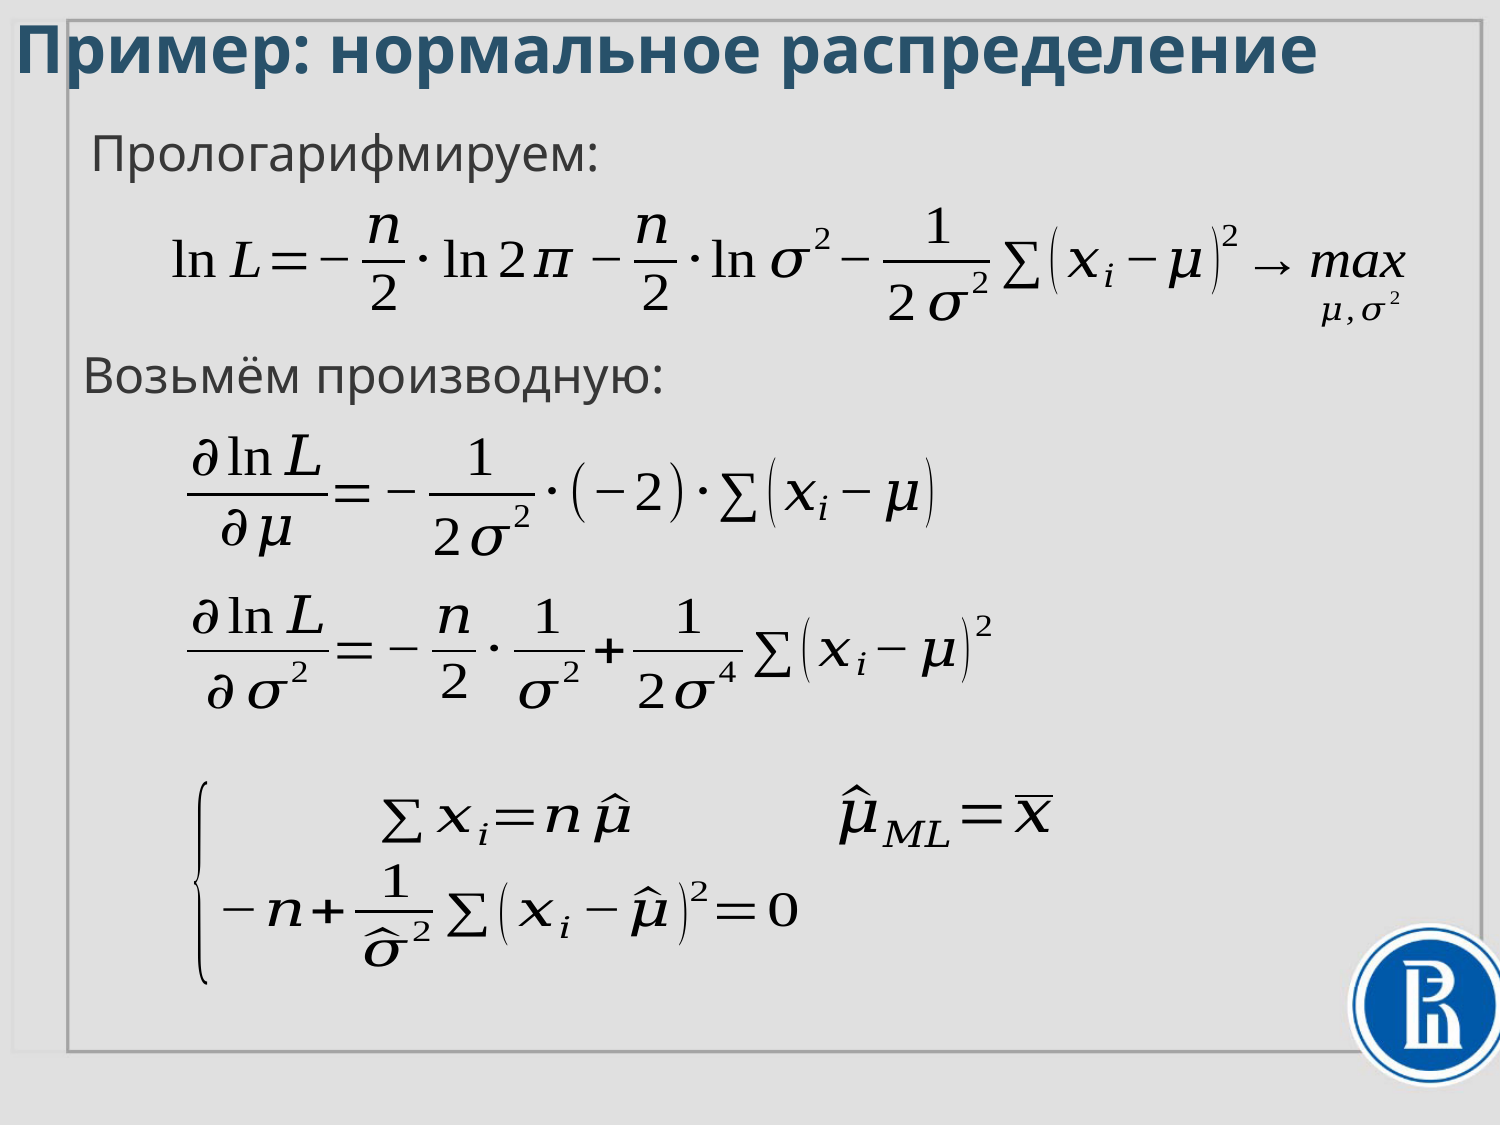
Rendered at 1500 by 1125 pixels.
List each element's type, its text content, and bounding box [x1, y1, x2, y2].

picture [0, 96, 1500, 1125]
text_box Прологарифмируем: [75, 113, 616, 189]
text_box Пример: нормальное распределение [0, 0, 1500, 96]
text_box Возьмём производную: [67, 336, 680, 412]
